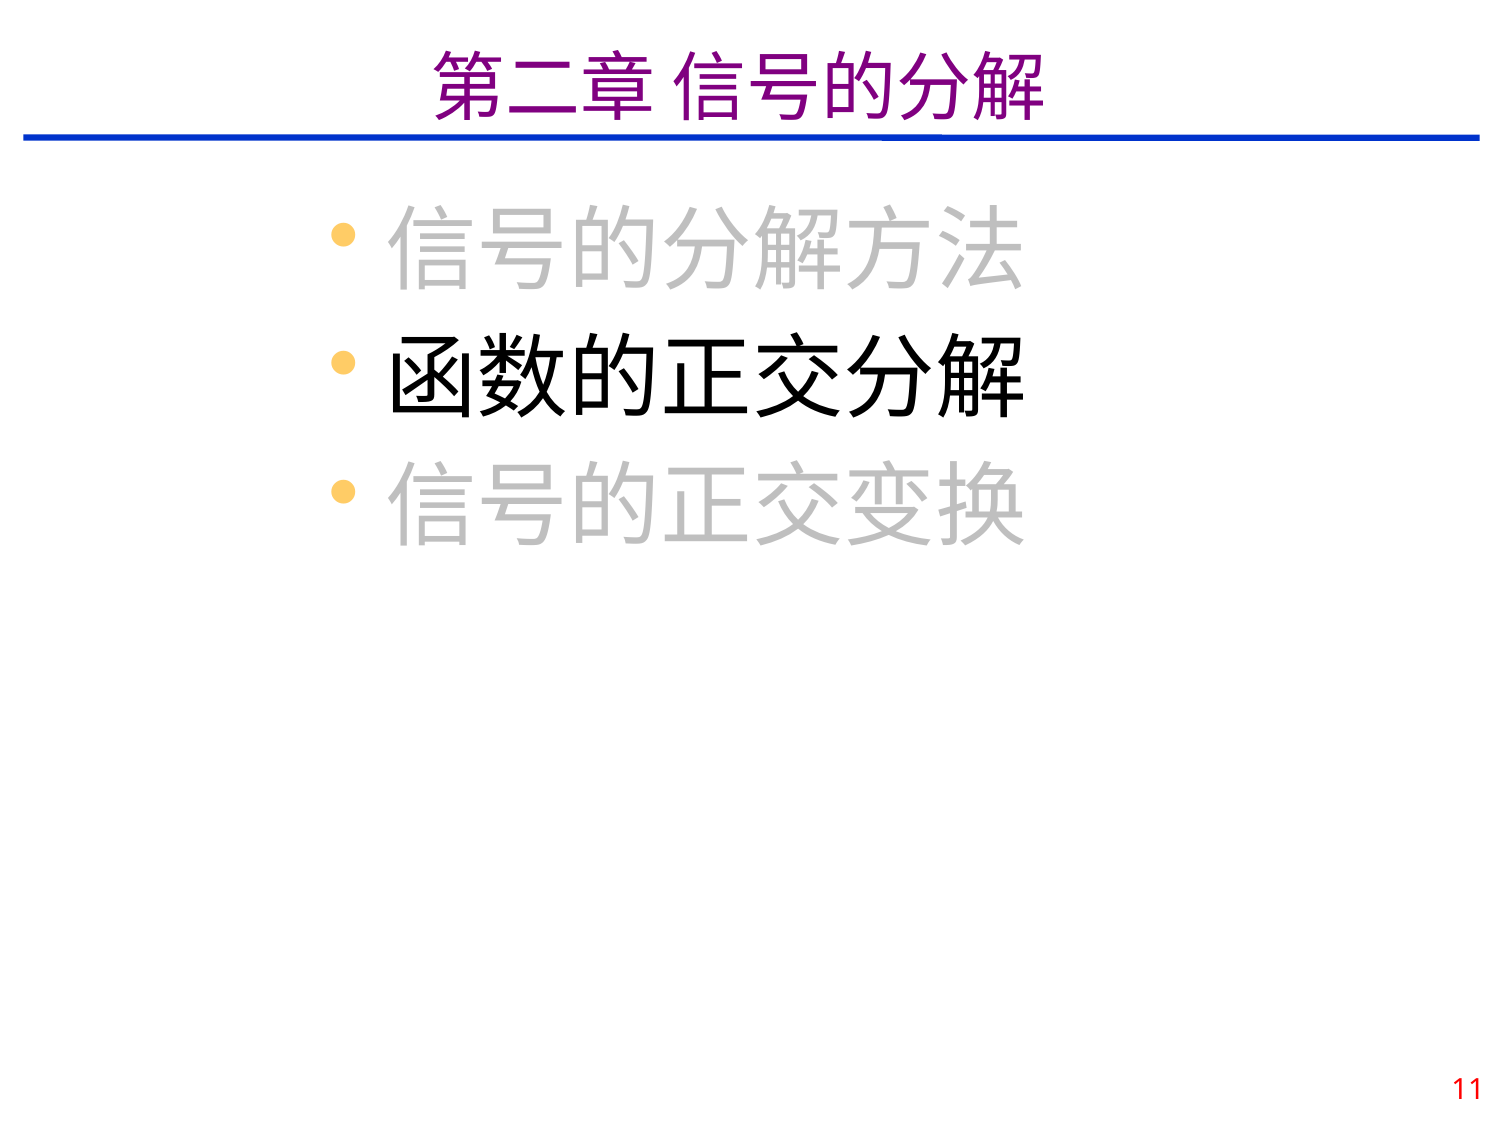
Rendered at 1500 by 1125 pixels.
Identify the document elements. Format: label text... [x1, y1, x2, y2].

slide_number 11 [1187, 1062, 1500, 1125]
list 信号的分解方法 函数的正交分解 信号的正交变换 [313, 183, 1335, 746]
text_box 第二章 信号的分解 [9, 31, 1468, 138]
